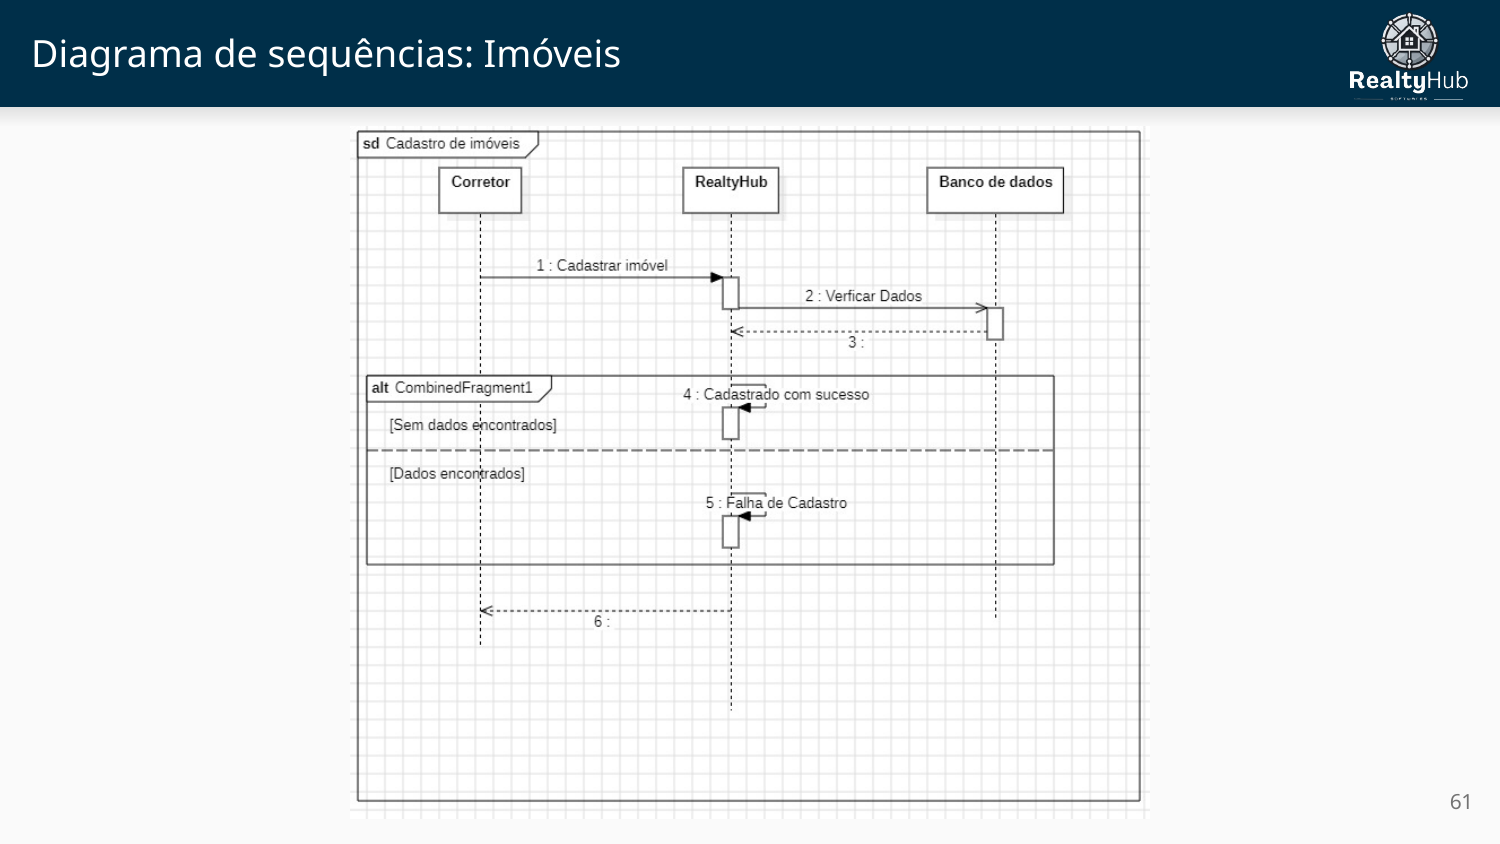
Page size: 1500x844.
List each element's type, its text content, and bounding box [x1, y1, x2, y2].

picture [349, 126, 1150, 819]
picture [1317, 2, 1500, 148]
title Diagrama de sequências: Imóveis [16, 2, 1315, 102]
slide_number ‹#› [1398, 770, 1489, 835]
